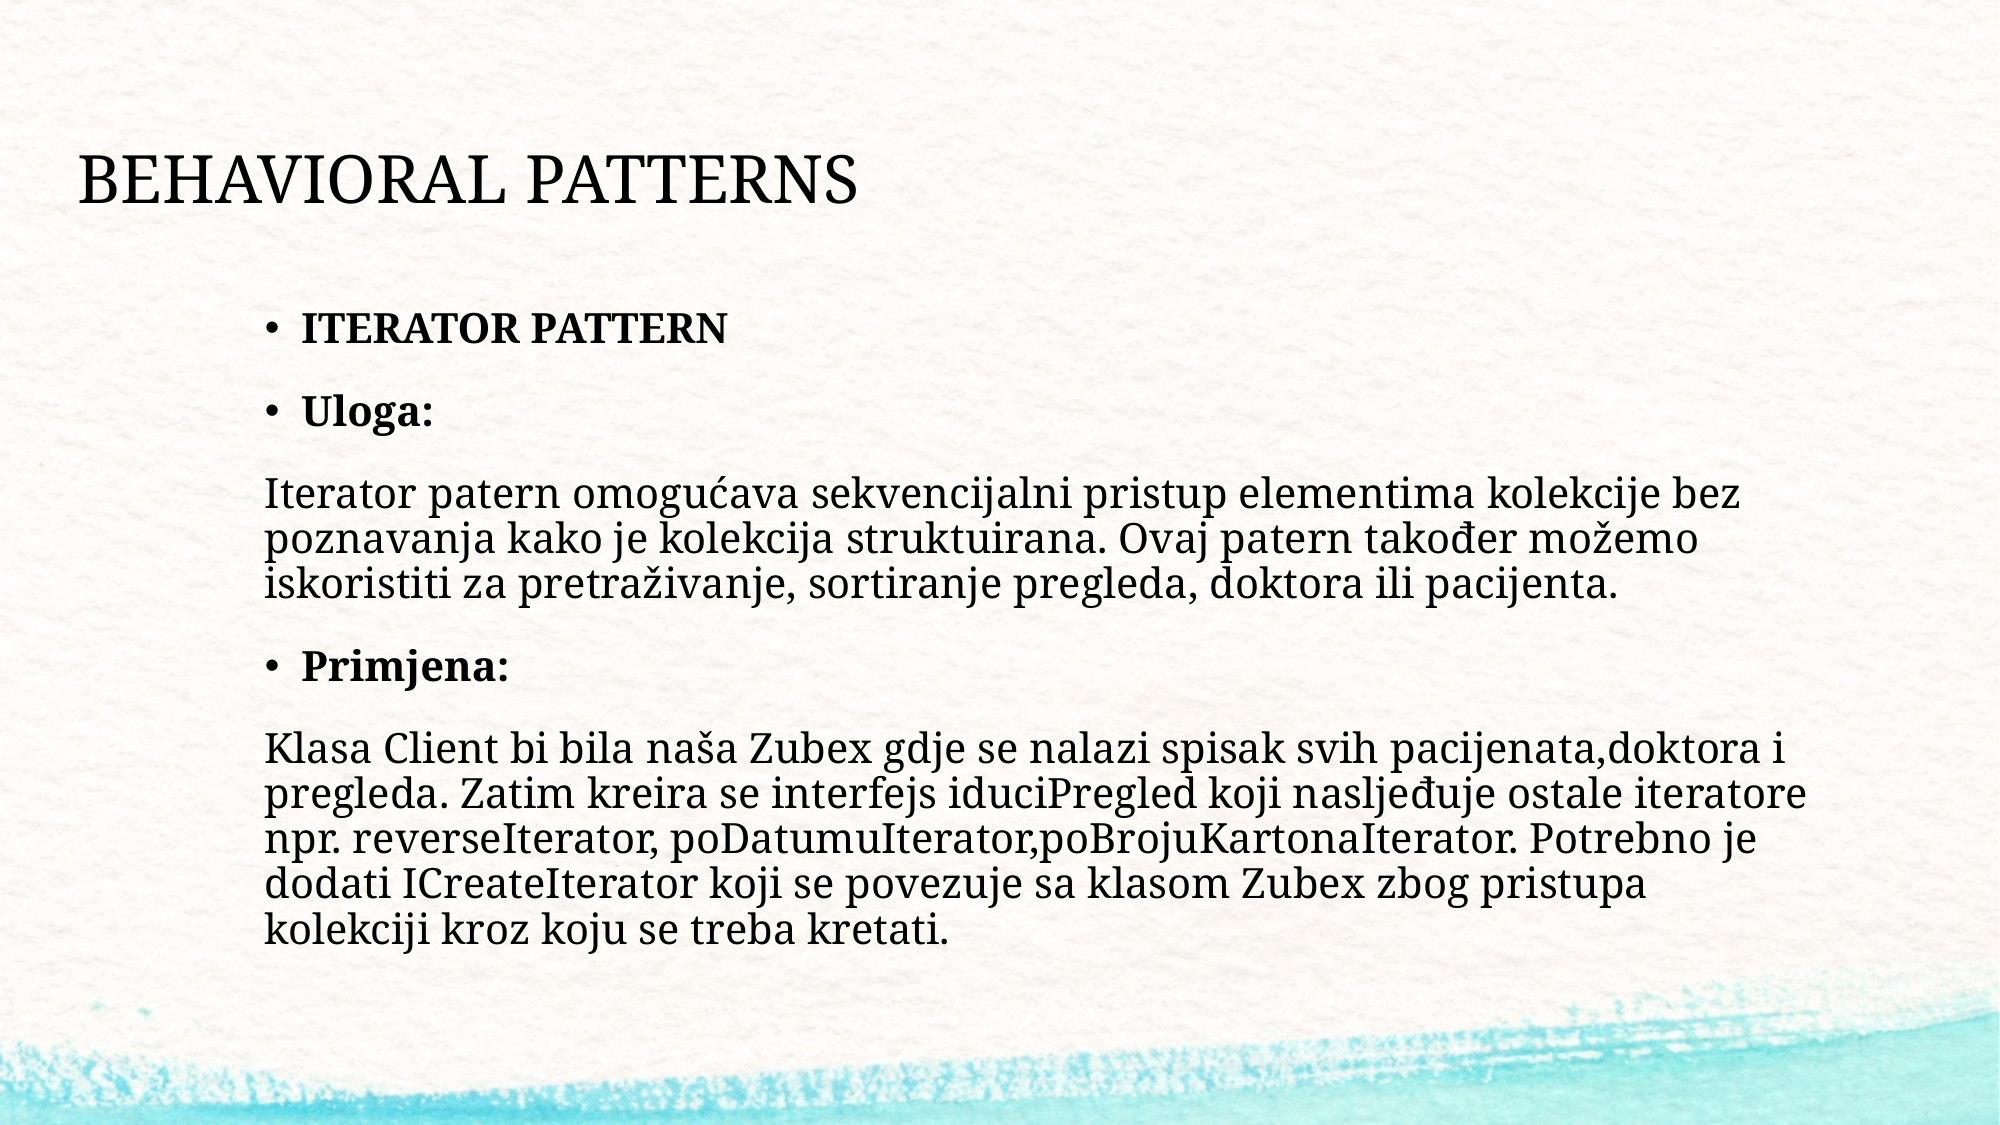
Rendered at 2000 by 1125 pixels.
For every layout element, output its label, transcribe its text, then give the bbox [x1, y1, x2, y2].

title BEHAVIORAL PATTERNS [62, 37, 1638, 225]
list ITERATOR PATTERN Uloga: Iterator patern omogućava sekvencijalni pristup elementima kolekcije bez poznavanja kako je kolekcija struktuirana. Ovaj patern također možemo iskoristiti za pretraživanje, sortiranje pregleda, doktora ili pacijenta. Primjena: Klasa Client bi bila naša Zubex gdje se nalazi spisak svih pacijenata,doktora i pregleda. Zatim kreira se interfejs iduciPregled koji nasljeđuje ostale iteratore npr. reverseIterator, poDatumuIterator,poBrojuKartonaIterator. Potrebno je dodati ICreateIterator koji se povezuje sa klasom Zubex zbog pristupa kolekciji kroz koju se treba kretati. [249, 299, 1825, 988]
picture [0, 0, 2000, 1125]
